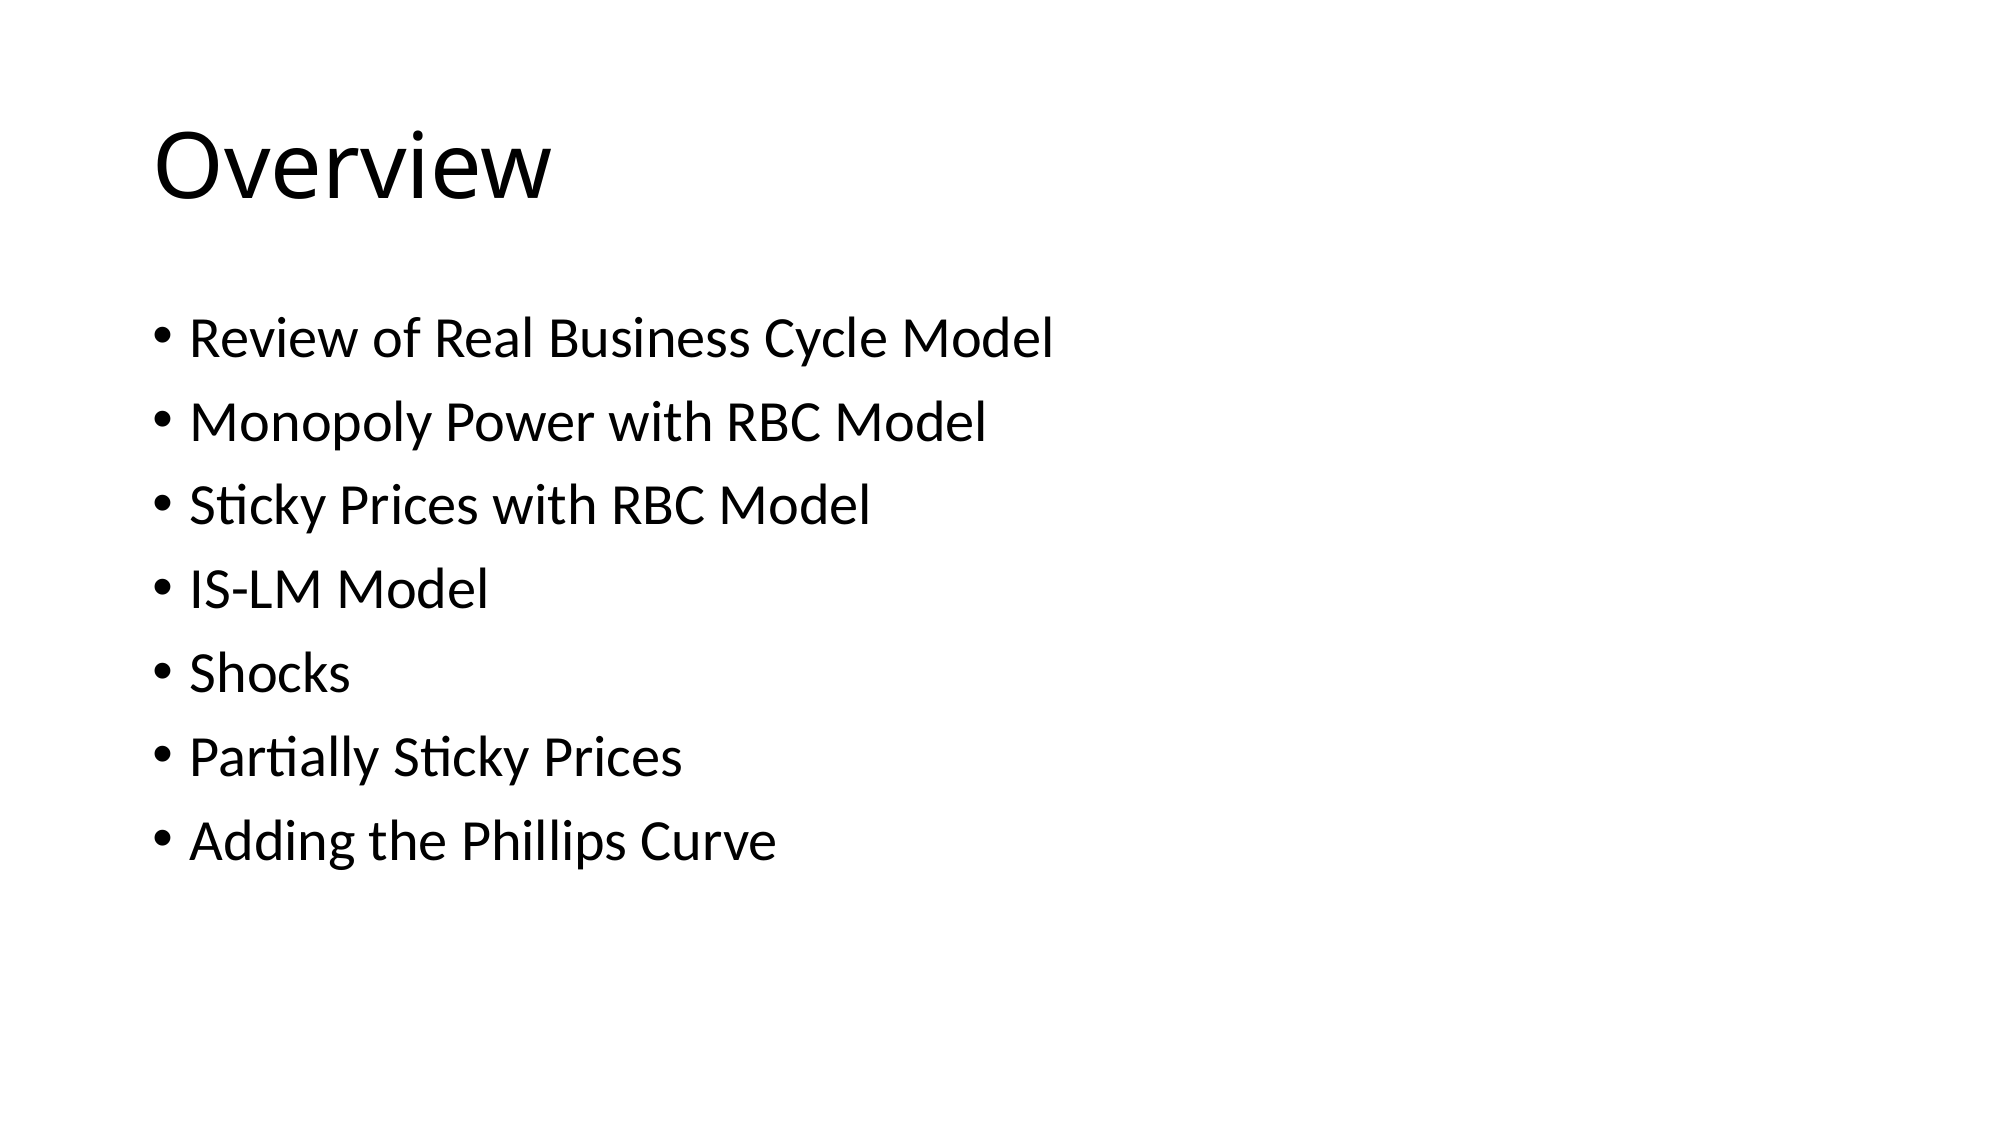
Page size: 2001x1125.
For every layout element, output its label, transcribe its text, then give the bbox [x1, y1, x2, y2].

list Review of Real Business Cycle Model Monopoly Power with RBC Model Sticky Prices with RBC Model IS-LM Model Shocks Partially Sticky Prices Adding the Phillips Curve [137, 299, 1863, 1014]
title Overview [137, 59, 1863, 278]
